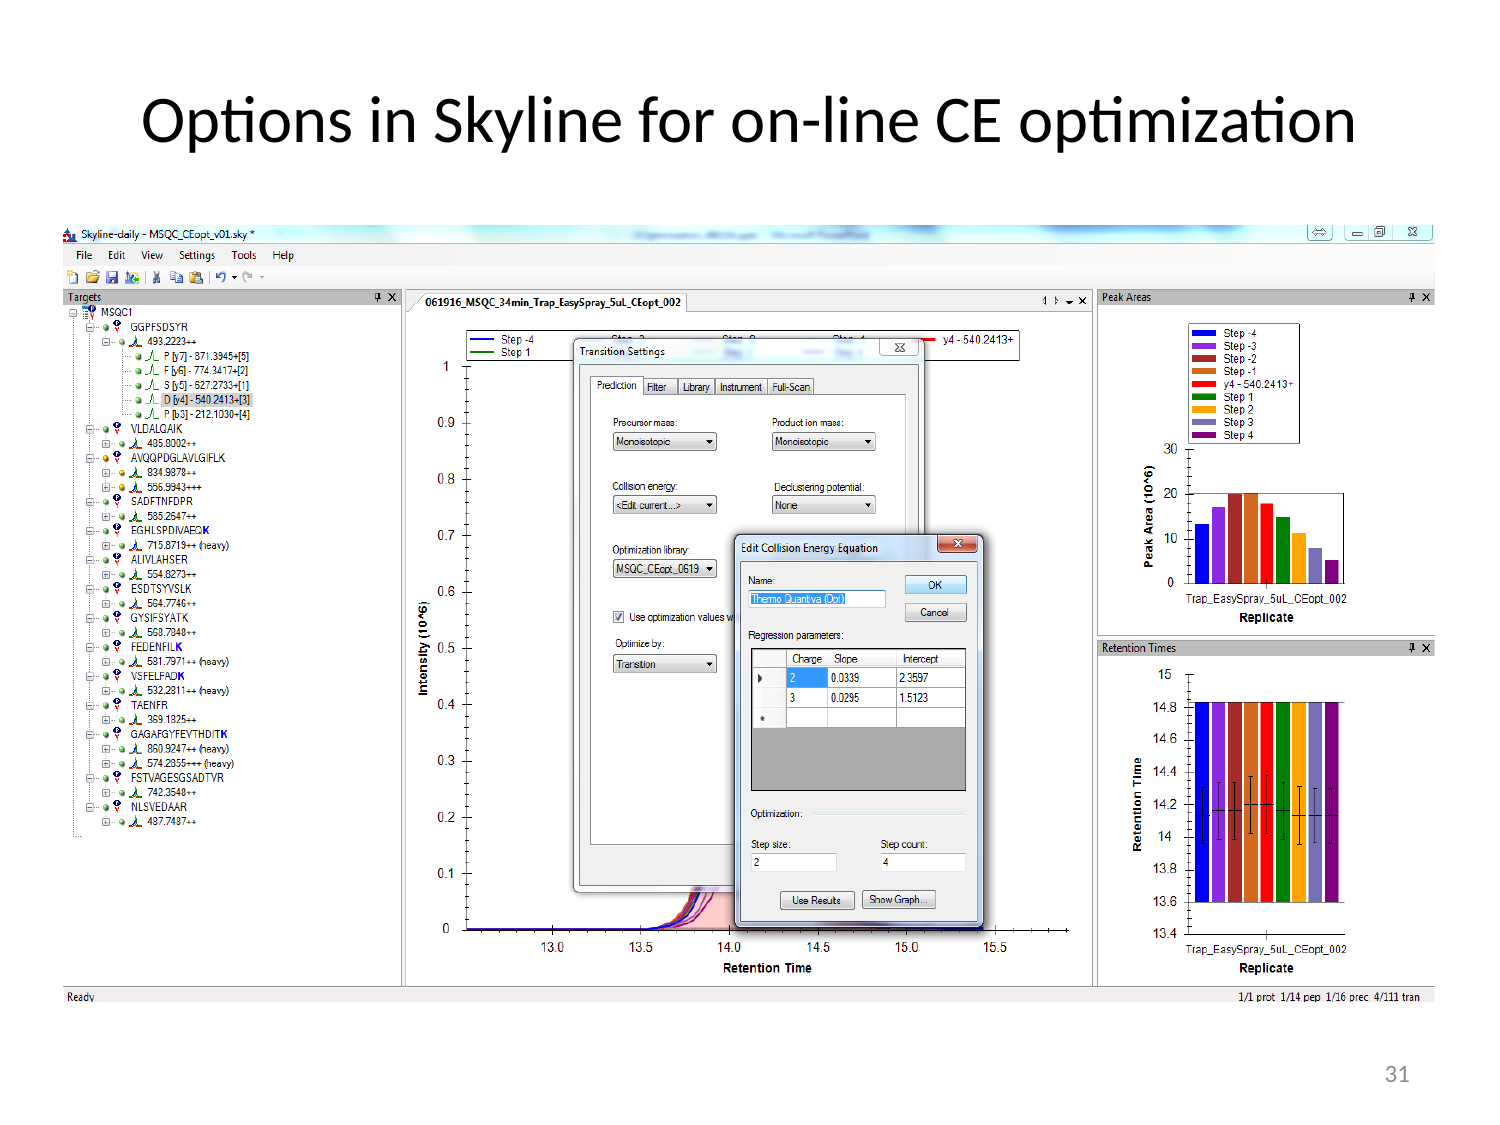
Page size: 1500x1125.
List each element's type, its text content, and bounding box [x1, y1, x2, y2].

picture [62, 224, 1435, 1003]
slide_number 31 [1074, 1042, 1425, 1103]
title Options in Skyline for on-line CE optimization [75, 45, 1425, 188]
